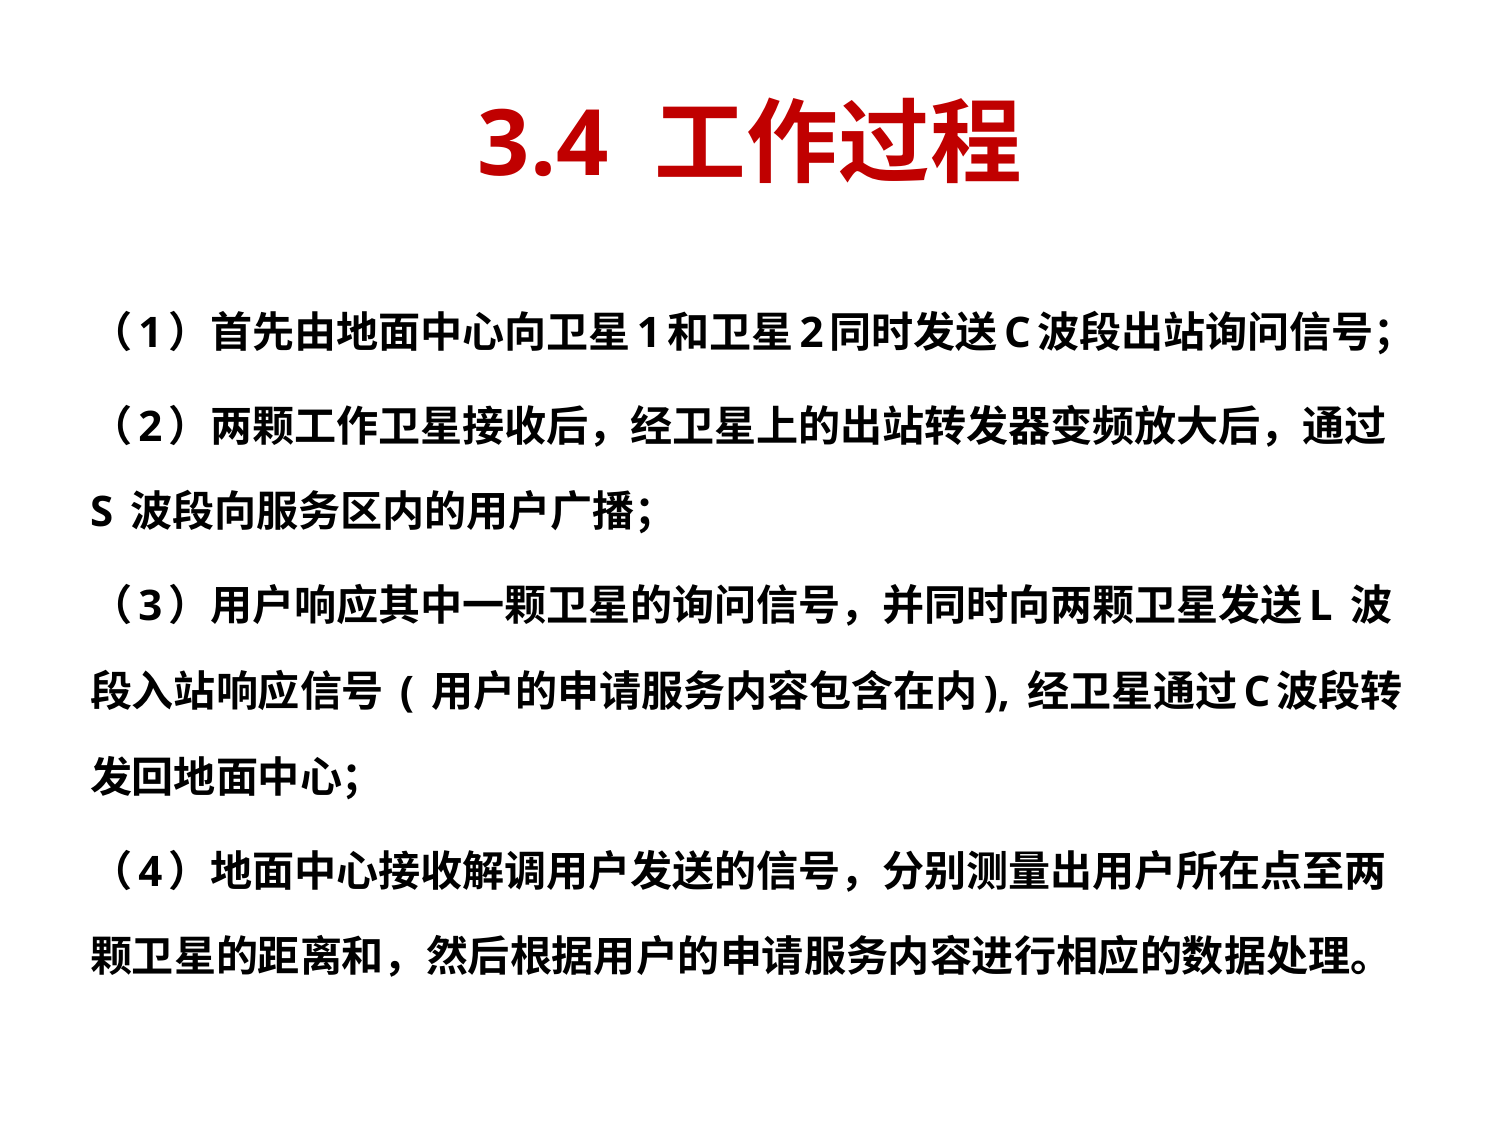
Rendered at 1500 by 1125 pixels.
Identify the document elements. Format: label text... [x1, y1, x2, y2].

list （1）首先由地面中心向卫星1和卫星2同时发送C波段出站询问信号； （2）两颗工作卫星接收后，经卫星上的出站转发器变频放大后，通过S 波段向服务区内的用户广播； （3）用户响应其中一颗卫星的询问信号，并同时向两颗卫星发送L 波段入站响应信号 ( 用户的申请服务内容包含在内), 经卫星通过C波段转发回地面中心； （4）地面中心接收解调用户发送的信号，分别测量出用户所在点至两颗卫星的距离和，然后根据用户的申请服务内容进行相应的数据处理。 [75, 262, 1425, 1005]
title 3.4 工作过程 [75, 45, 1425, 233]
